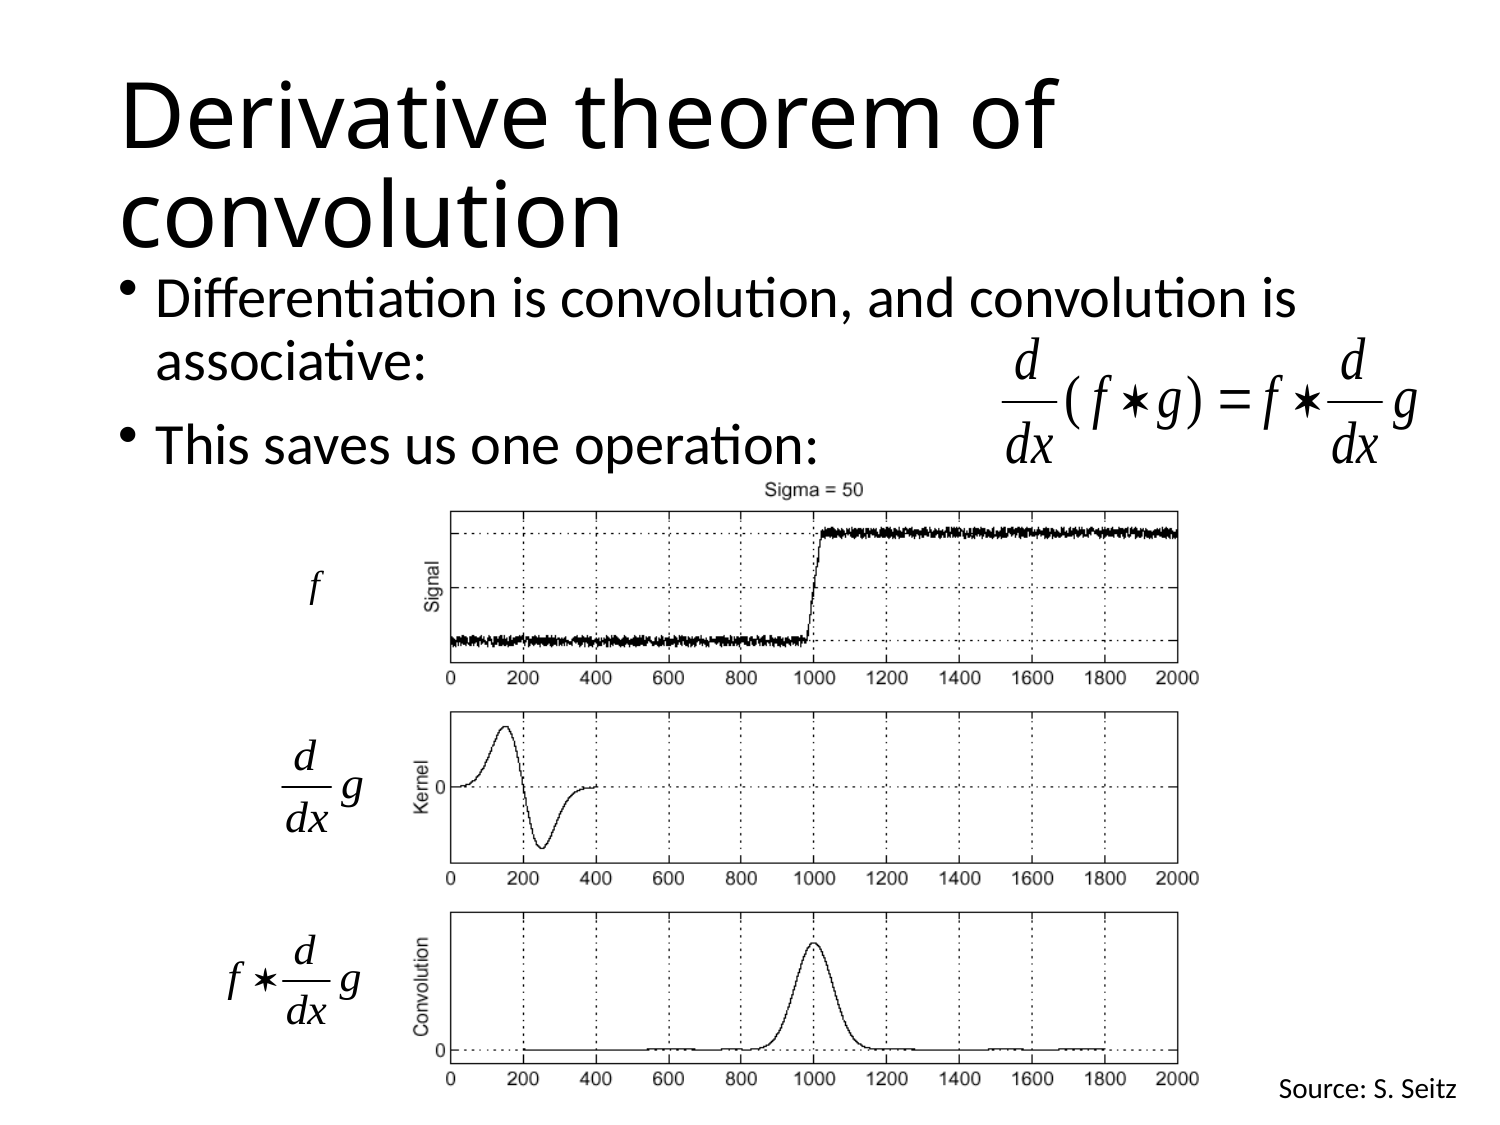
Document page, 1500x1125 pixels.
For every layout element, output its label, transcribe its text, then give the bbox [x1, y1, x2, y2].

text_box Source: S. Seitz [1263, 1062, 1473, 1113]
list Differentiation is convolution, and convolution is associative: This saves us one operation: [103, 259, 1397, 1014]
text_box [993, 322, 1432, 478]
title Derivative theorem of convolution [103, 59, 1397, 259]
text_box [212, 474, 1213, 1100]
